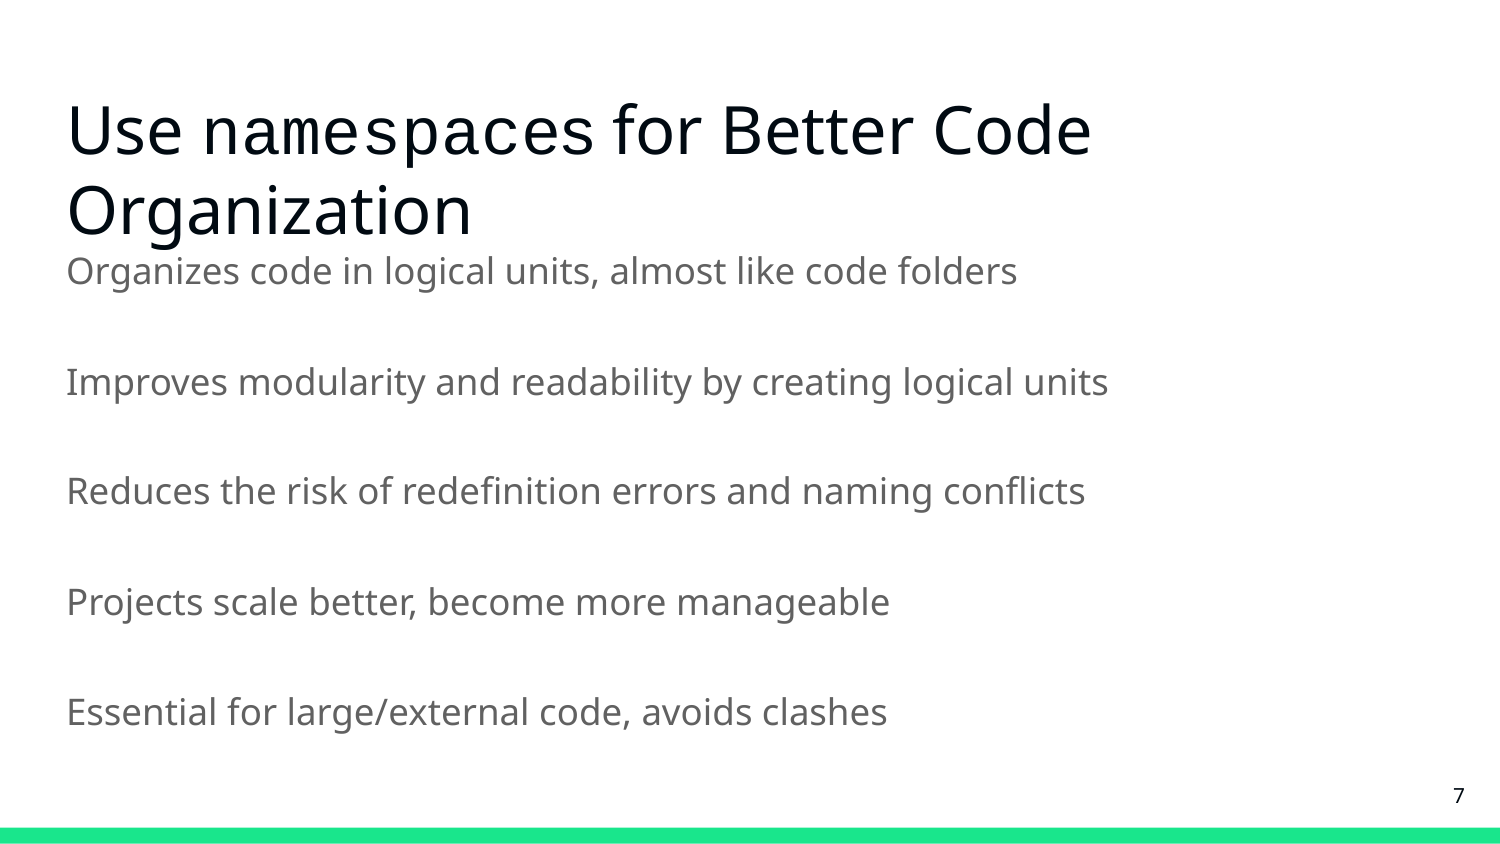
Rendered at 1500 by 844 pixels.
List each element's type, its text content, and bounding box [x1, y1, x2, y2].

title Use namespaces for Better Code Organization [51, 72, 1480, 167]
slide_number ‹#› [1389, 764, 1480, 830]
list Organizes code in logical units, almost like code folders Improves modularity and readability by creating logical units Reduces the risk of redefinition errors and naming conflicts Projects scale better, become more manageable Essential for large/external code, avoids clashes [51, 189, 1449, 750]
